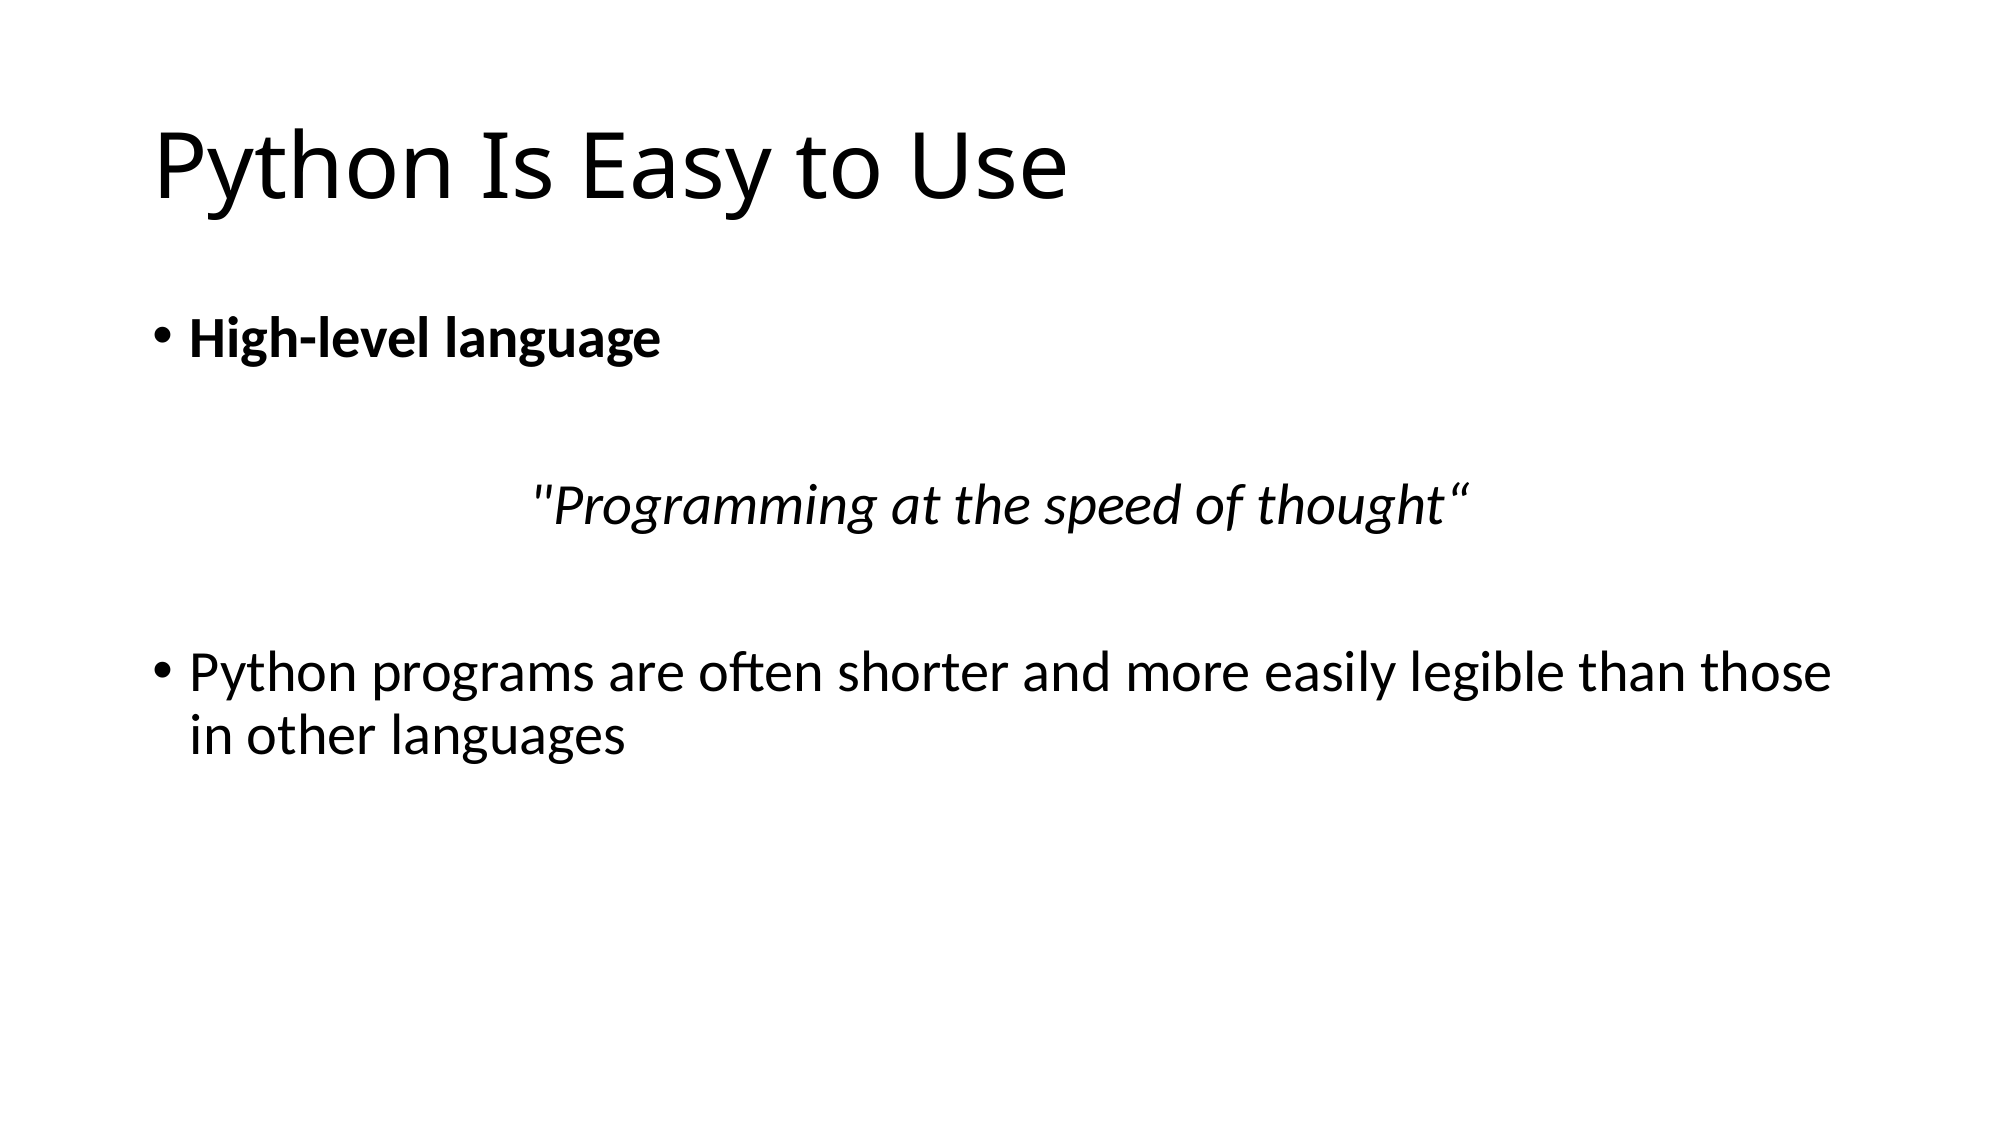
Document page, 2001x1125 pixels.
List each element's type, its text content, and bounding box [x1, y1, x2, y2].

title Python Is Easy to Use [137, 59, 1863, 278]
list High-level language "Programming at the speed of thought“ Python programs are often shorter and more easily legible than those in other languages [137, 299, 1863, 1014]
